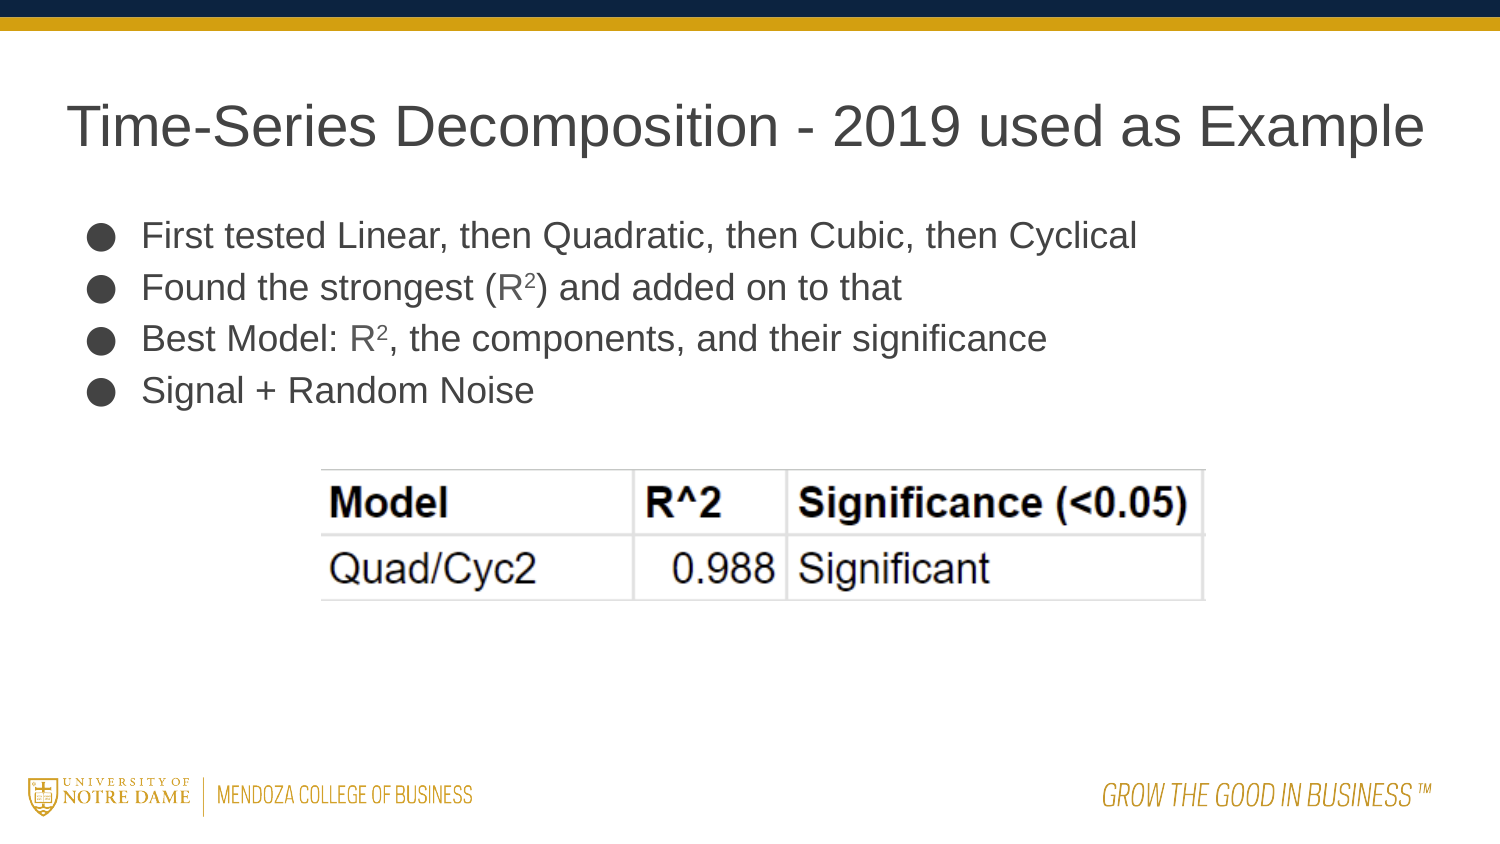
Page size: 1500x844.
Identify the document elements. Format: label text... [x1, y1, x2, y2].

picture [321, 468, 1206, 601]
list First tested Linear, then Quadratic, then Cubic, then Cyclical Found the strongest (R2) and added on to that Best Model: R2, the components, and their significance Signal + Random Noise [51, 189, 1449, 750]
title Time-Series Decomposition - 2019 used as Example [51, 72, 1449, 167]
picture [28, 777, 472, 817]
picture [1080, 771, 1469, 817]
